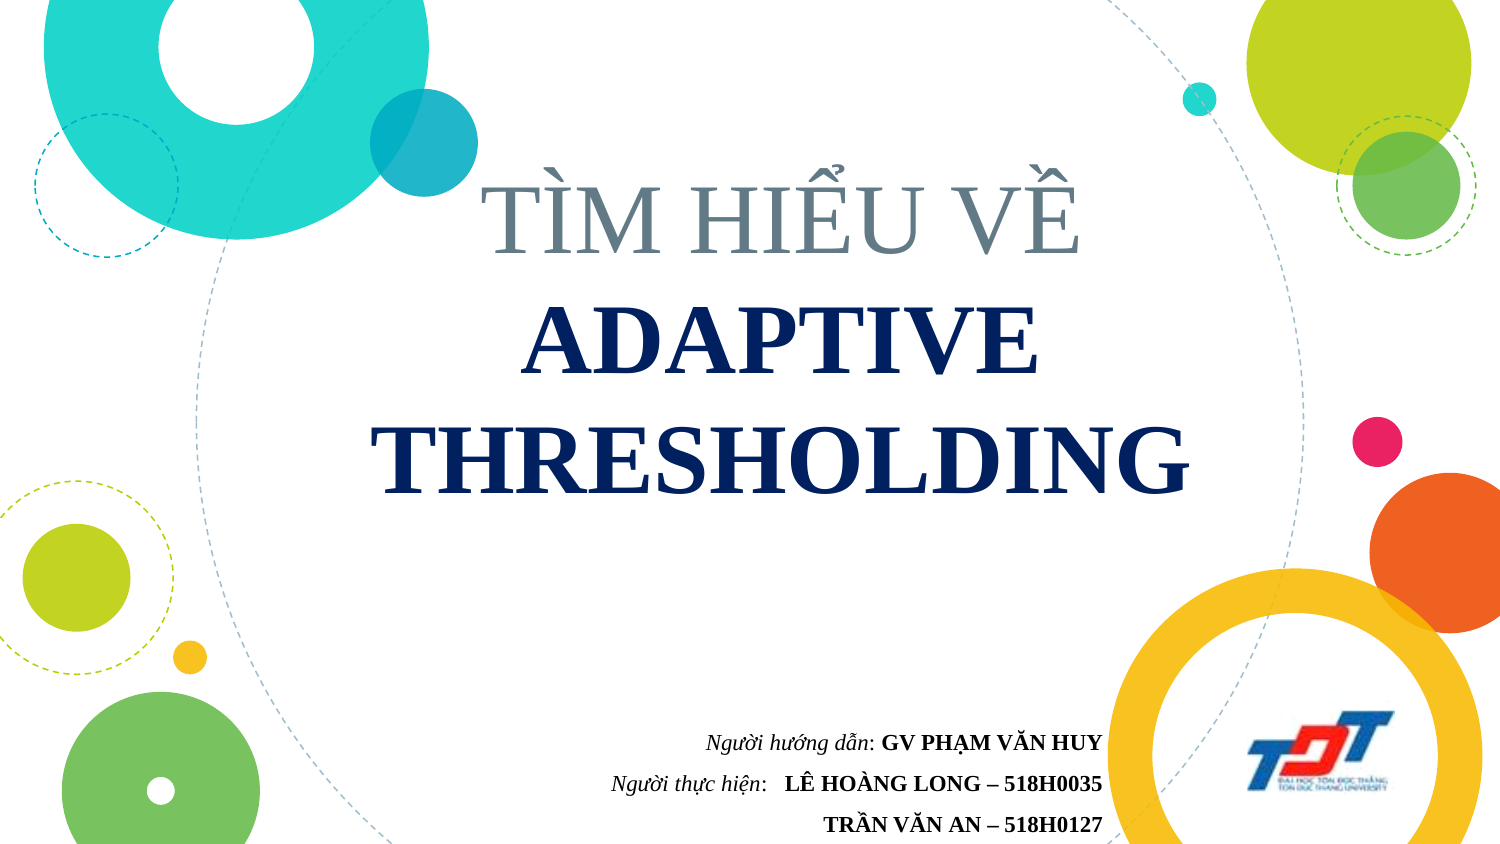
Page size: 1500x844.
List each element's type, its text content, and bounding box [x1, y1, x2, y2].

title TÌM HIỂU VỀ ADAPTIVE THRESHOLDING [335, 238, 1229, 429]
picture [1247, 688, 1396, 824]
text_box Người hướng dẫn: GV PHẠM VĂN HUY Người thực hiện: LÊ HOÀNG LONG – 518H0035 TRẦN VĂN AN – 518H0127 [580, 698, 1118, 844]
